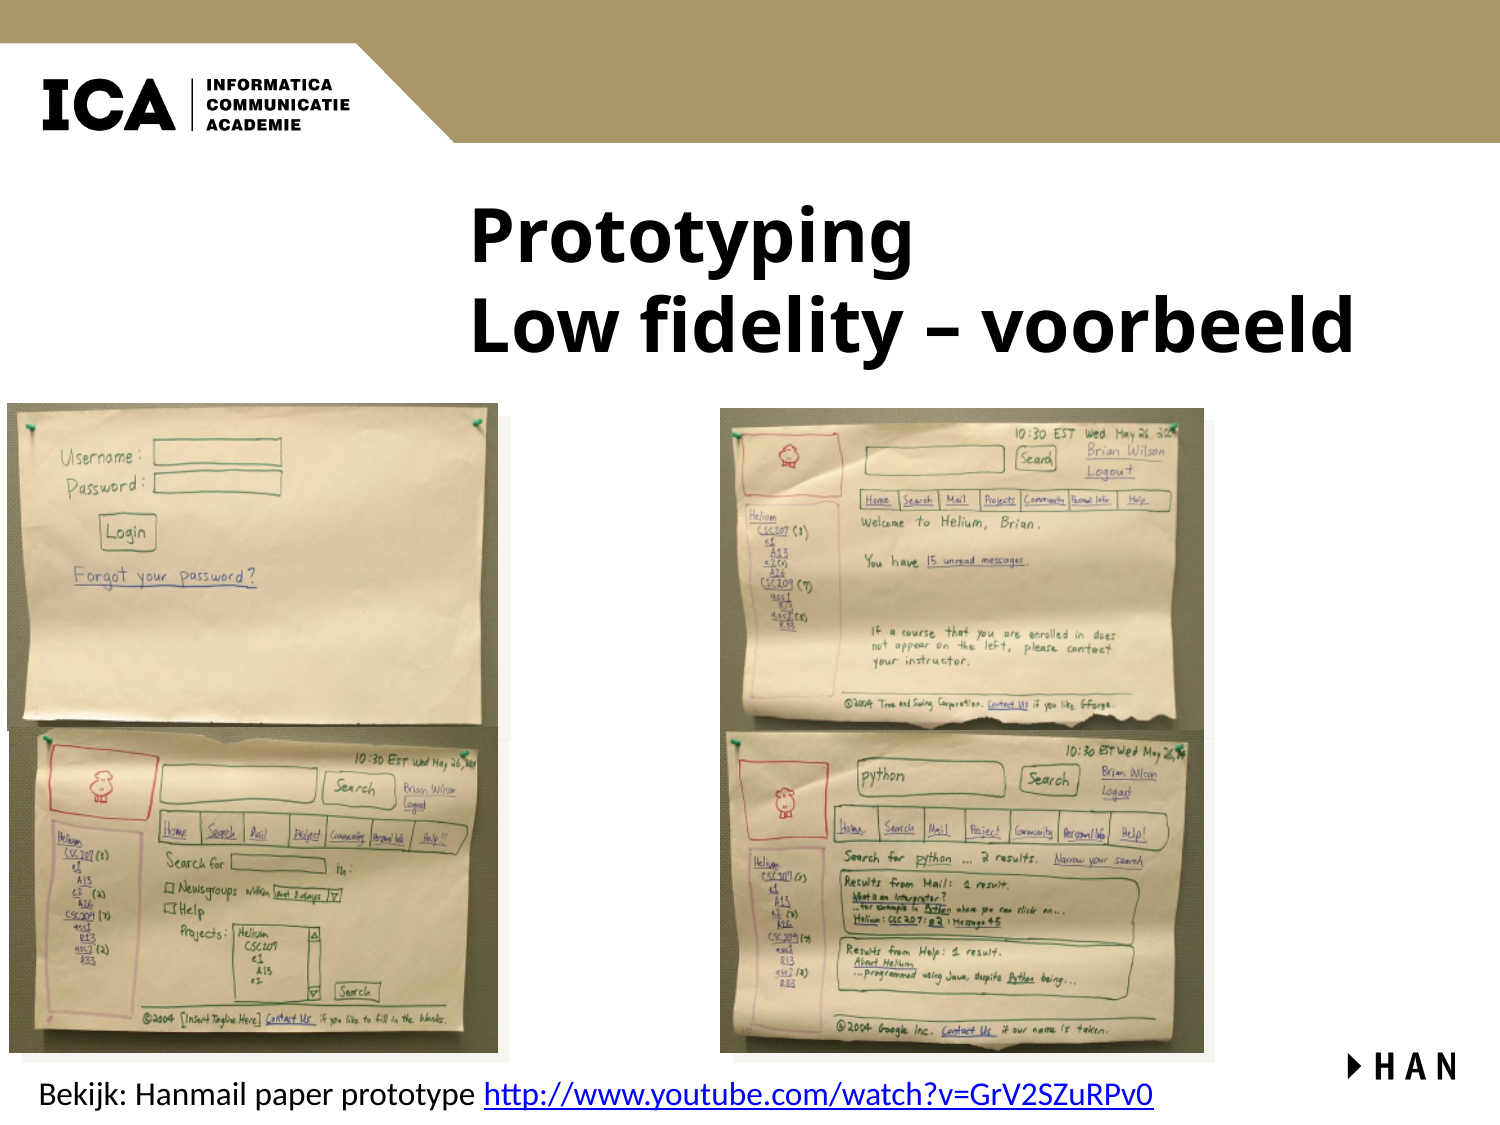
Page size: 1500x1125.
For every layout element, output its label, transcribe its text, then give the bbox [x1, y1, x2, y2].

picture [720, 408, 1205, 1053]
title Prototyping Low fidelity – voorbeeld [453, 179, 1455, 287]
picture [7, 403, 498, 1053]
text_box Bekijk: Hanmail paper prototype http://www.youtube.com/watch?v=GrV2SZuRPv0 [23, 1064, 1418, 1120]
